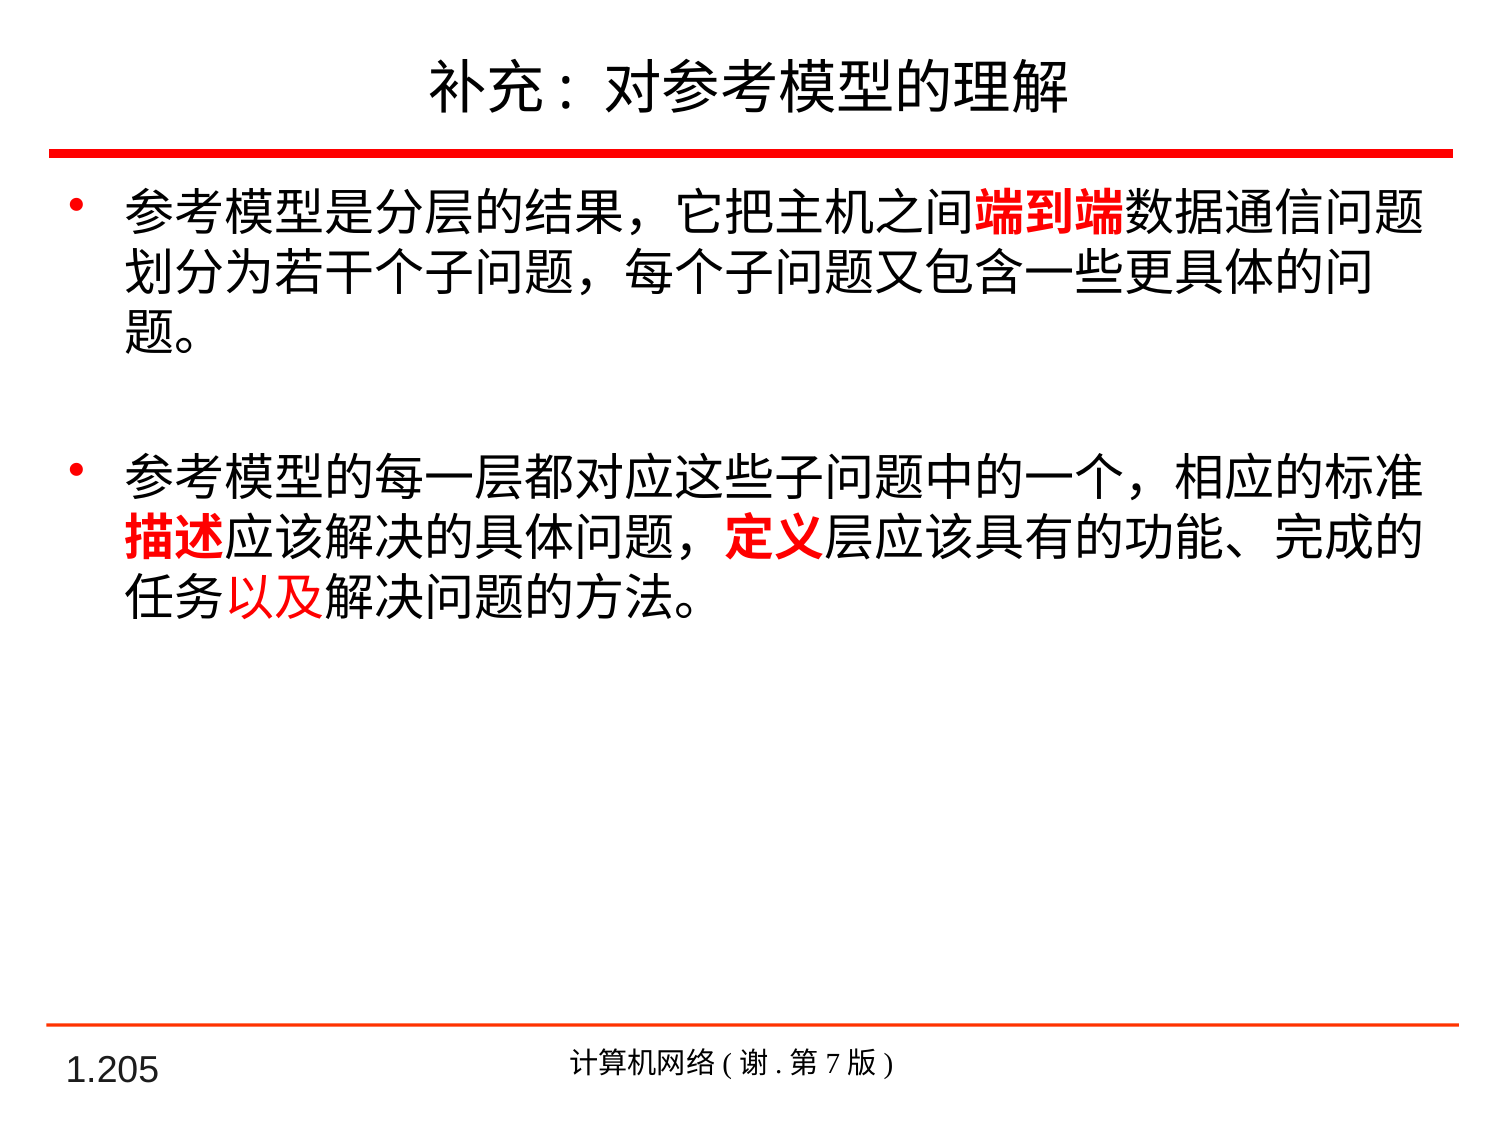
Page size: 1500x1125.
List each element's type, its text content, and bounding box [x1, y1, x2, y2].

list 参考模型是分层的结果，它把主机之间端到端数据通信问题划分为若干个子问题，每个子问题又包含一些更具体的问题。 参考模型的每一层都对应这些子问题中的一个，相应的标准描述应该解决的具体问题，定义层应该具有的功能、完成的任务以及解决问题的方法。 [52, 172, 1448, 1012]
title 补充: 对参考模型的理解 [58, 33, 1440, 137]
